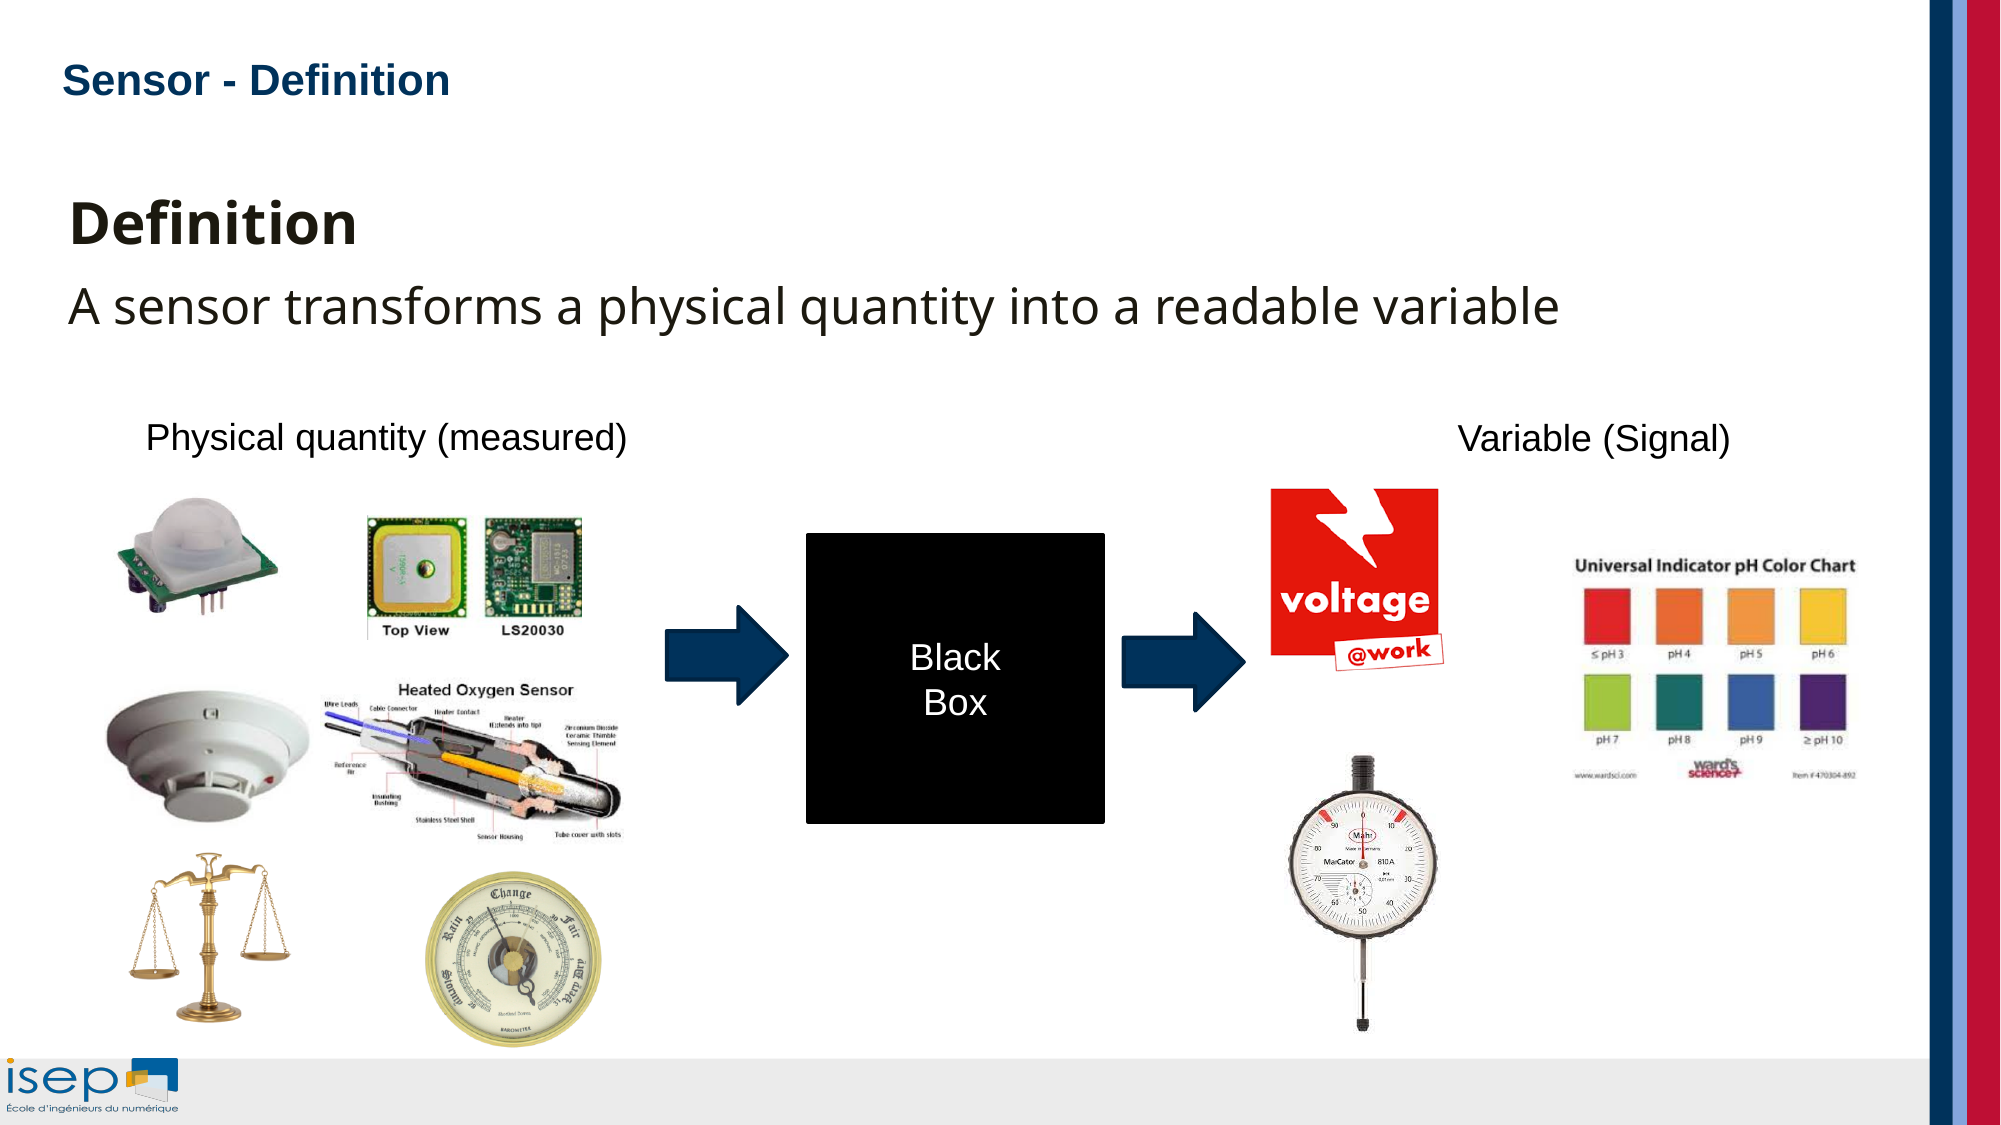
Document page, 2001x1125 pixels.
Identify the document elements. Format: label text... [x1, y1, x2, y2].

picture [95, 474, 296, 626]
title Sensor - Definition [47, 44, 1867, 232]
picture [7, 1058, 178, 1113]
text_box Black Box [806, 533, 1105, 824]
picture [412, 854, 610, 1053]
list Definition A sensor transforms a physical quantity into a readable variable [53, 178, 1873, 922]
picture [1283, 752, 1442, 1040]
picture [1563, 549, 1869, 785]
picture [127, 845, 296, 1029]
picture [1249, 474, 1461, 686]
text_box [1121, 611, 1244, 713]
text_box Physical quantity (measured) [130, 405, 644, 466]
text_box [664, 604, 789, 706]
text_box Variable (Signal) [1443, 406, 1747, 467]
picture [83, 672, 627, 846]
picture [348, 501, 595, 651]
